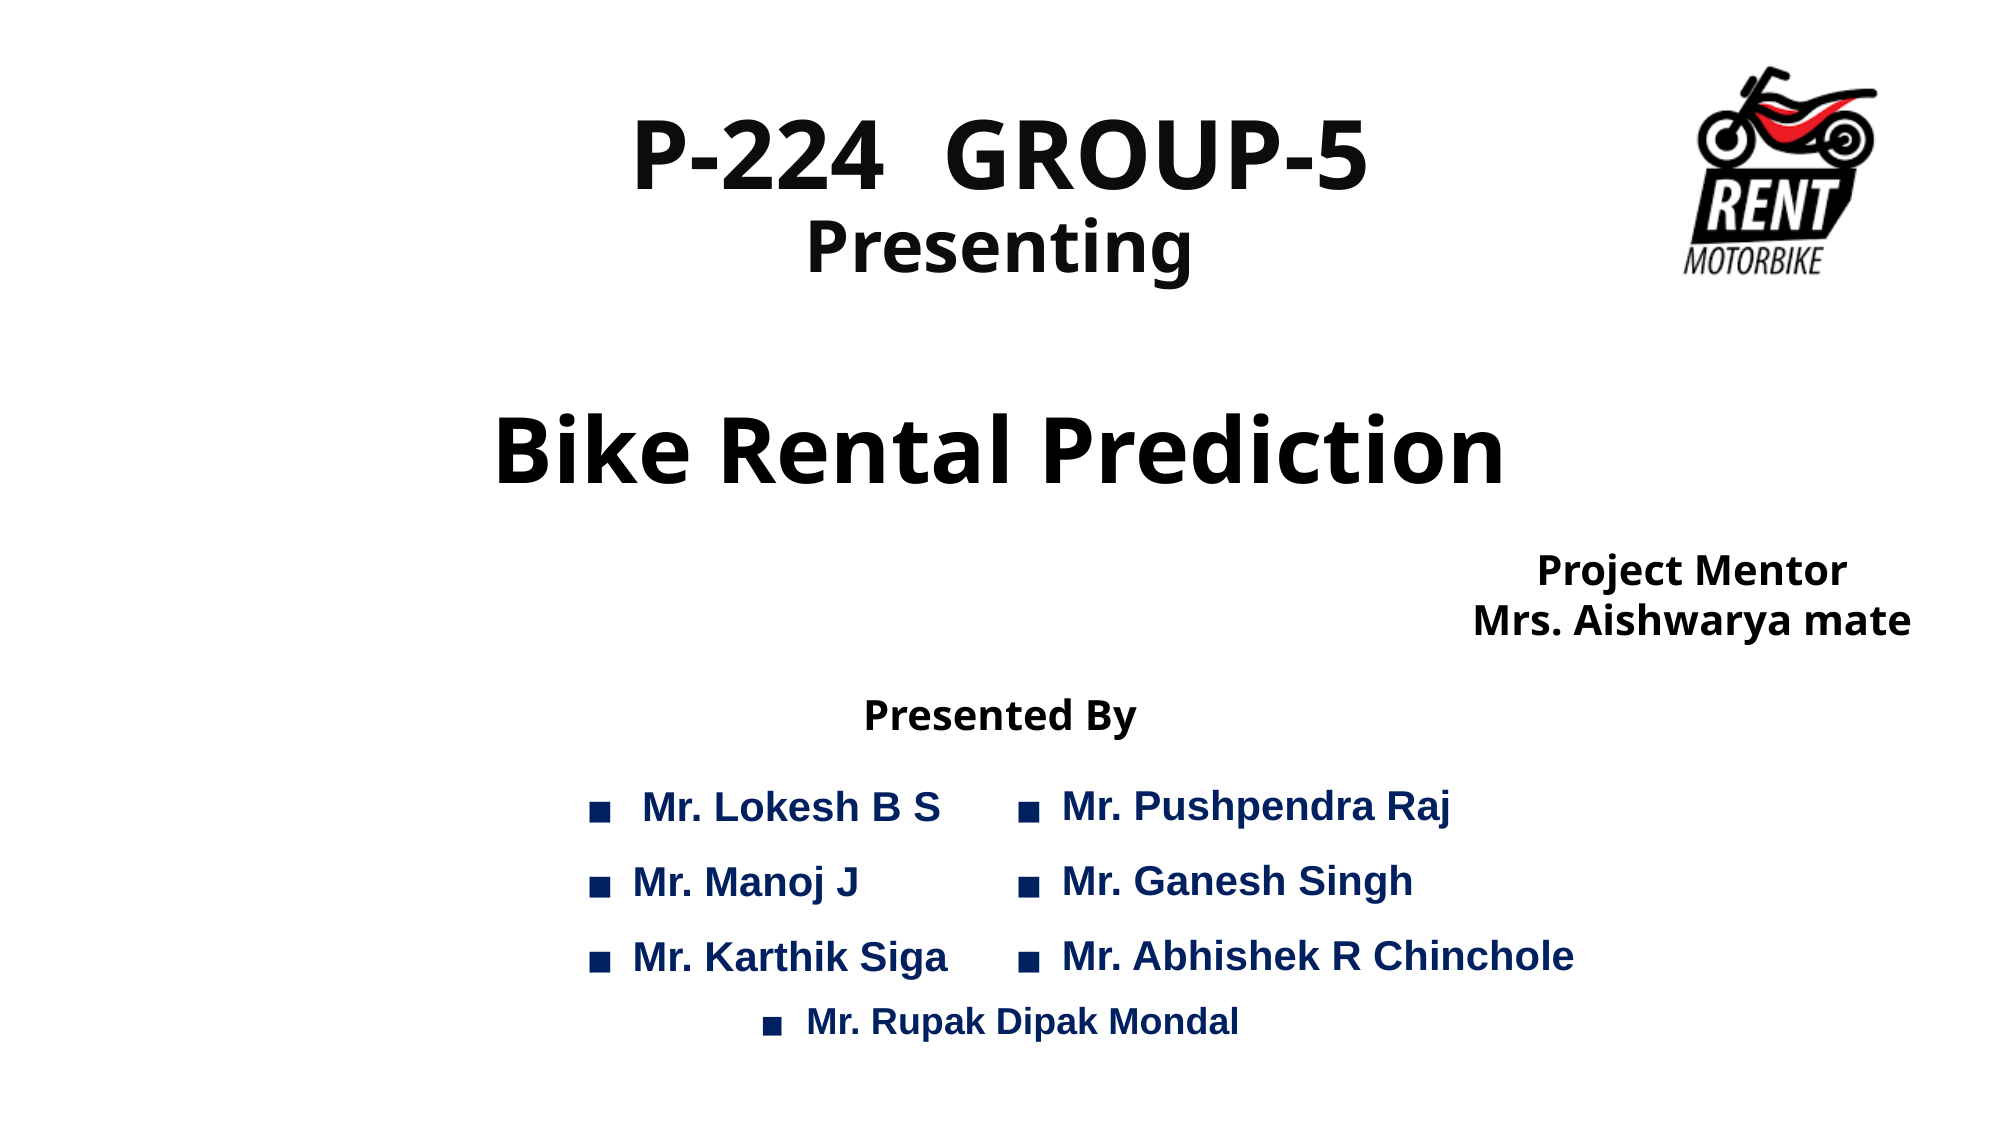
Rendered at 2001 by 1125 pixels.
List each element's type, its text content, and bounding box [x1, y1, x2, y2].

text_box Mr. Lokesh B S Mr. Manoj J Mr. Karthik Siga [570, 747, 988, 988]
text_box Presented By [734, 681, 1266, 747]
text_box Mr. Pushpendra Raj Mr. Ganesh Singh Mr. Abhishek R Chinchole [999, 746, 1607, 1037]
text_box P-224 GROUP-5 Presenting [606, 51, 1394, 343]
picture [1674, 62, 1887, 283]
text_box Project Mentor Mrs. Aishwarya mate [1287, 535, 2000, 651]
text_box Bike Rental Prediction [0, 396, 2000, 514]
text_box Mr. Rupak Dipak Mondal [506, 989, 1494, 1095]
